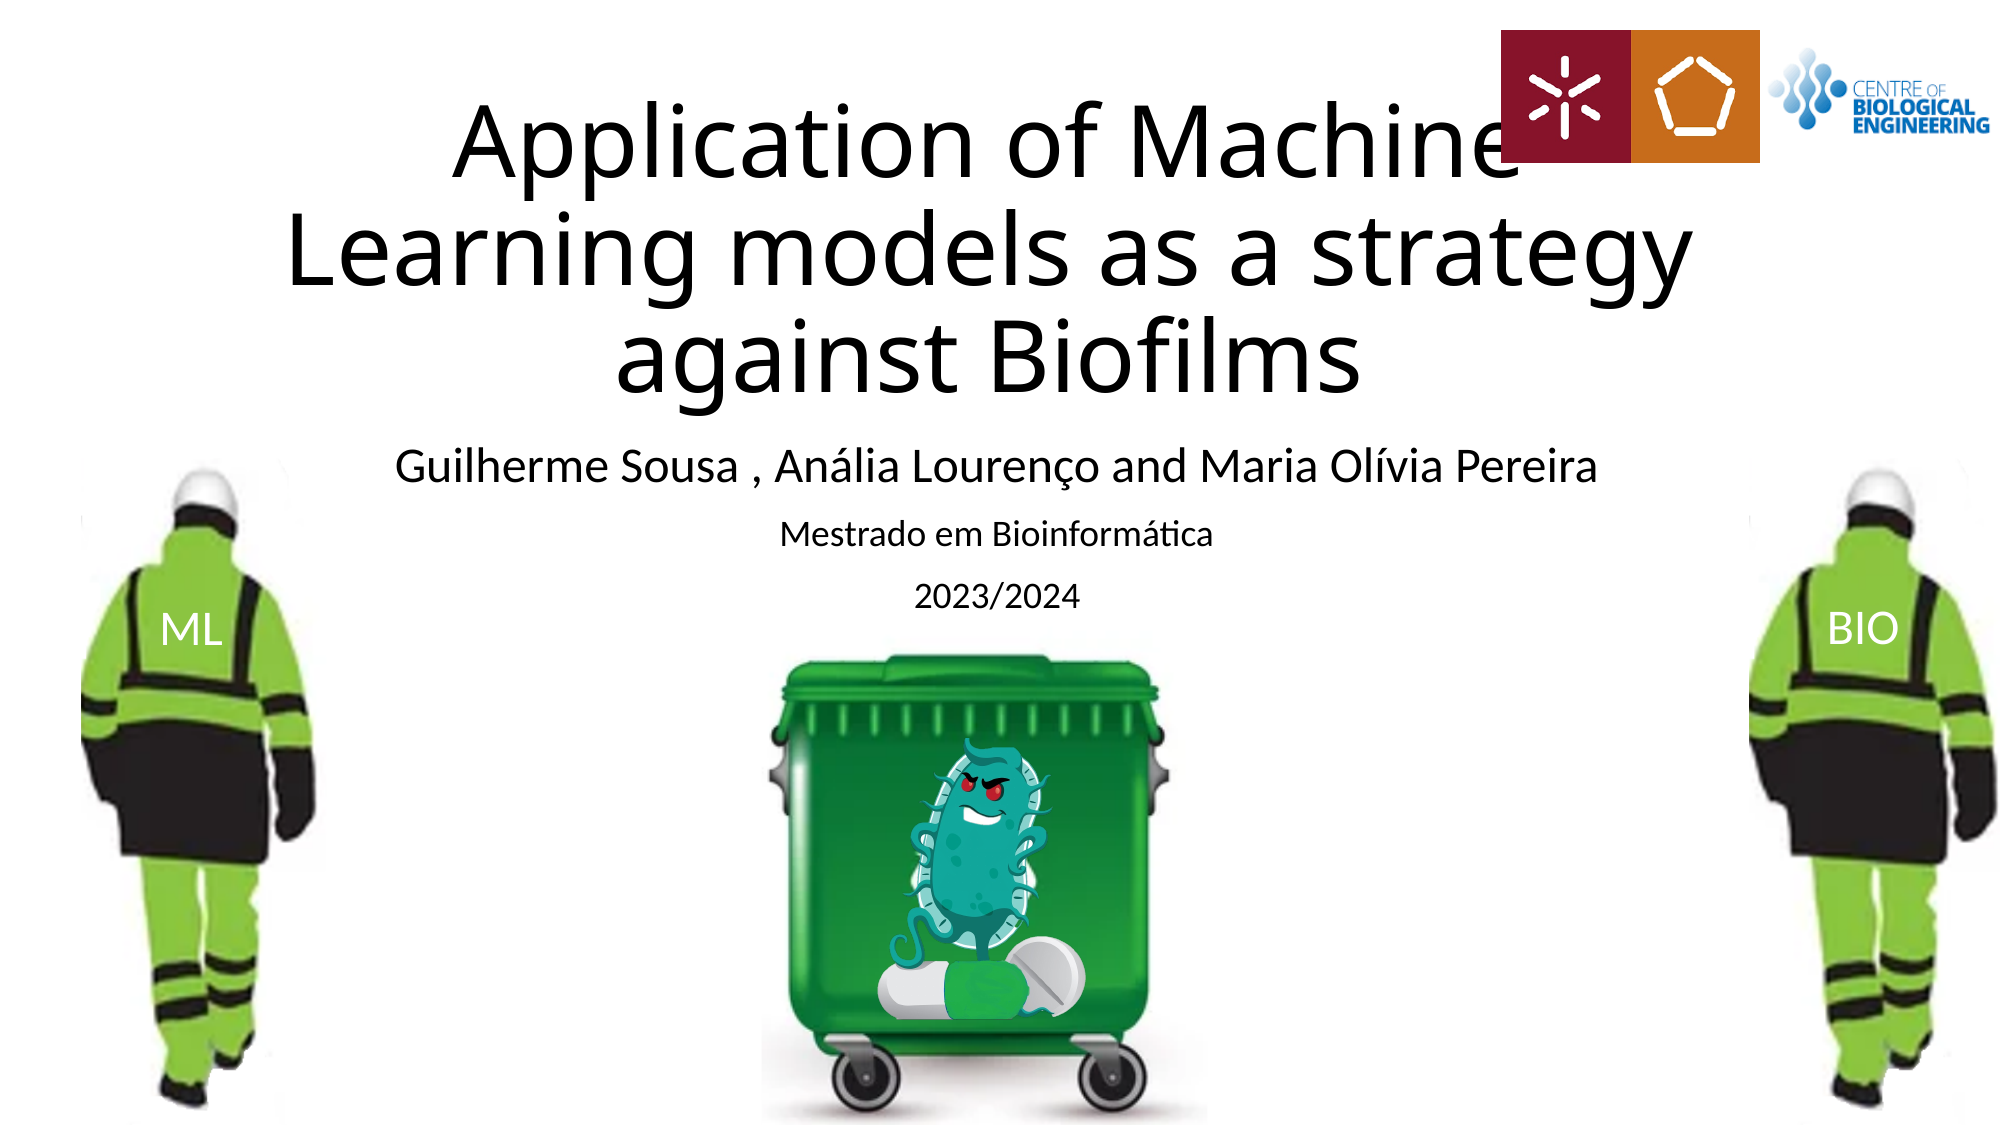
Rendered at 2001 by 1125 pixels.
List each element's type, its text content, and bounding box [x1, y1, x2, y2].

title Application of Machine Learning models as a strategy against Biofilms [239, 30, 1740, 423]
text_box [761, 621, 1208, 1125]
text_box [1749, 458, 2000, 1125]
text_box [81, 458, 327, 1125]
subtitle Guilherme Sousa , Anália Lourenço and Maria Olívia Pereira Mestrado em Bioinformática 2023/2024 [246, 432, 1747, 689]
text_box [1501, 0, 2000, 222]
